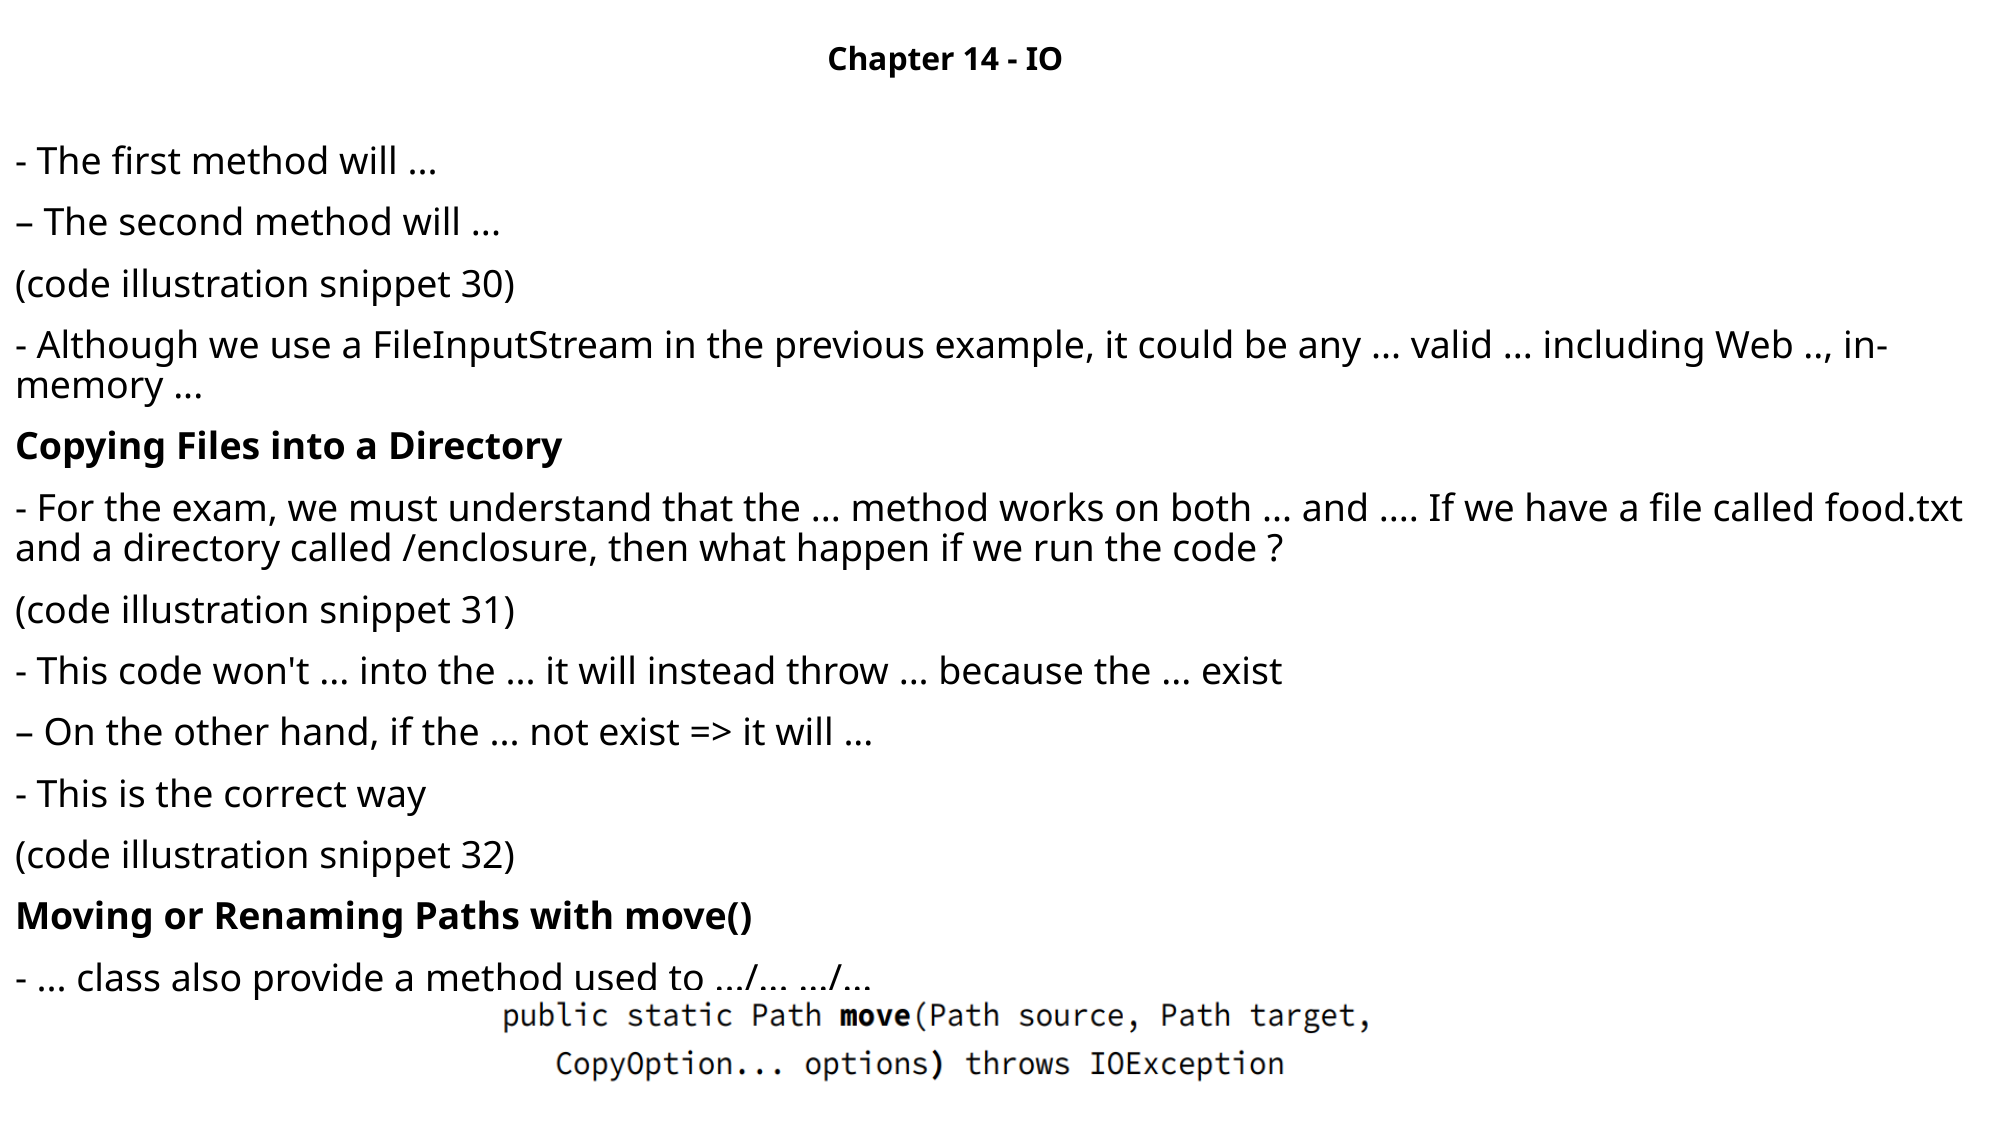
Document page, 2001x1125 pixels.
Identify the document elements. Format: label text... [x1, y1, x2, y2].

subtitle Chapter 14 - IO [24, 35, 1866, 86]
text_box - The first method will ... – The second method will ... (code illustration snippet 30) - Although we use a FileInputStream in the previous example, it could be any ... valid ... including Web .., in-memory ... Copying Files into a Directory - For the exam, we must understand that the ... method works on both ... and .... If we have a file called food.txt and a directory called /enclosure, then what happen if we run the code ? (code illustration snippet 31) - This code won't ... into the ... it will instead throw ... because the ... exist – On the other hand, if the ... not exist => it will ... - This is the correct way (code illustration snippet 32) Moving or Renaming Paths with move() - ... class also provide a method used to .../... .../... [0, 134, 2000, 1125]
picture [492, 989, 1399, 1093]
